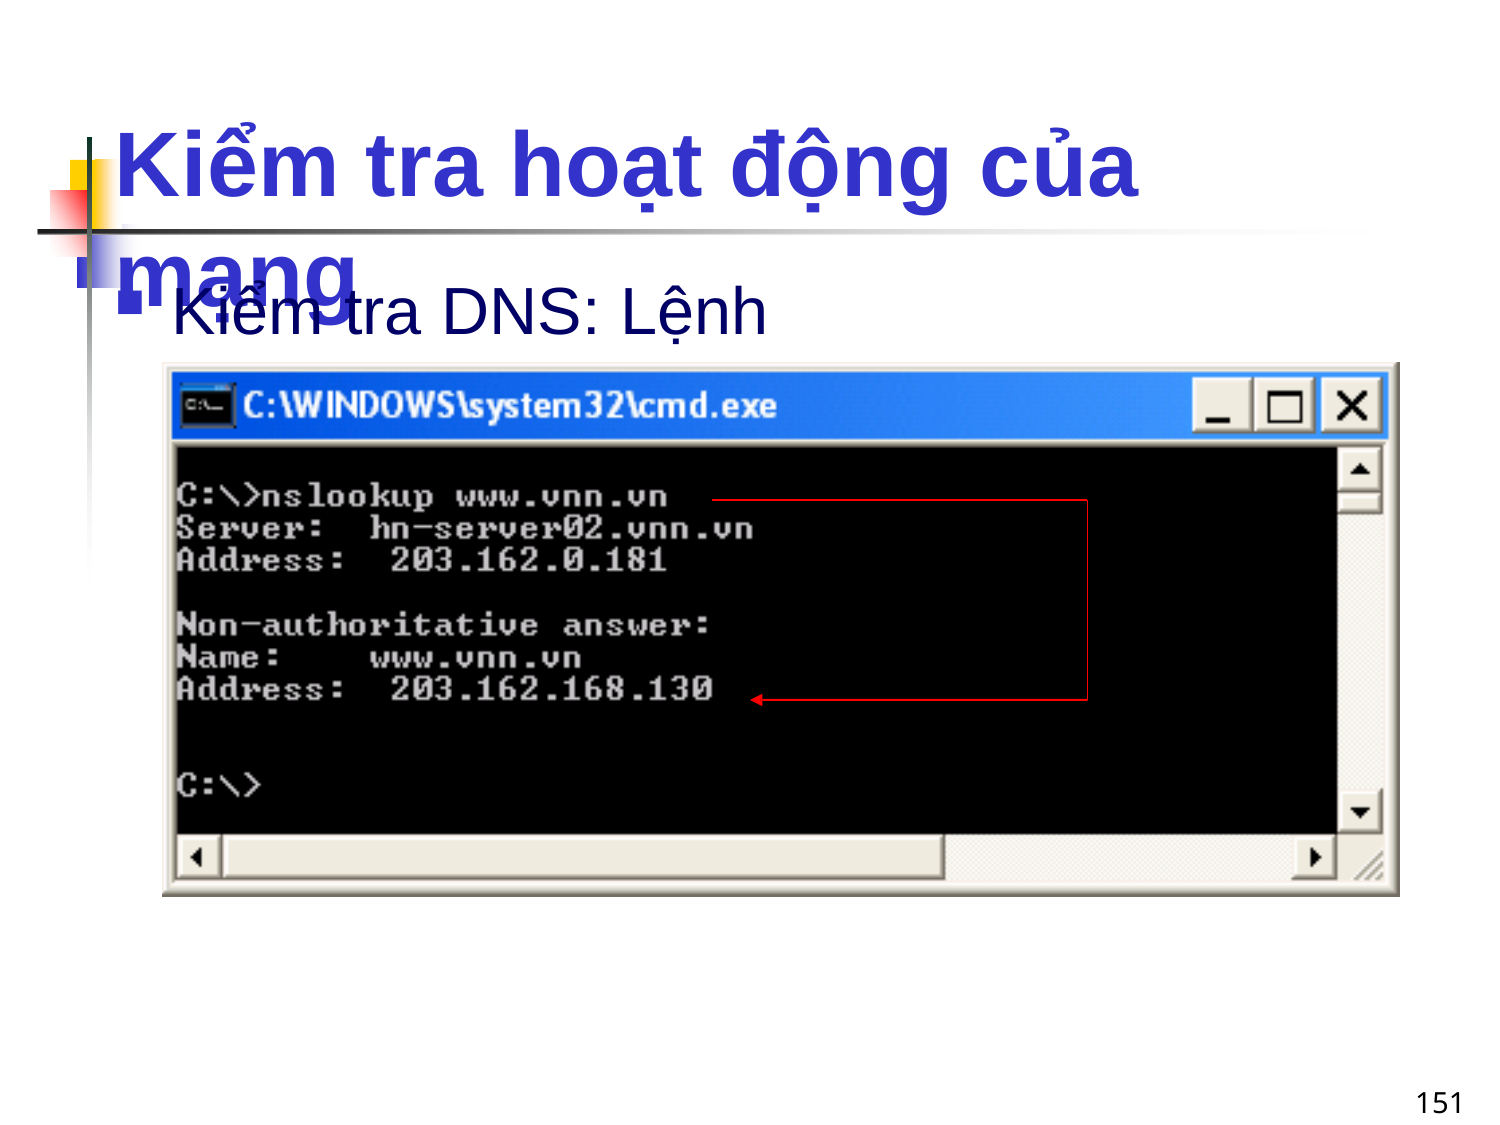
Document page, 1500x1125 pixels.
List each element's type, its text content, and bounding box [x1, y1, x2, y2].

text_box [162, 362, 1401, 897]
picture [37, 137, 113, 588]
slide_number 151 [1408, 1081, 1469, 1125]
text_box Kiểm tra DNS: Lệnh nslookup [112, 265, 1083, 428]
title Kiểm tra hoạt động của mạng [113, 102, 1408, 326]
